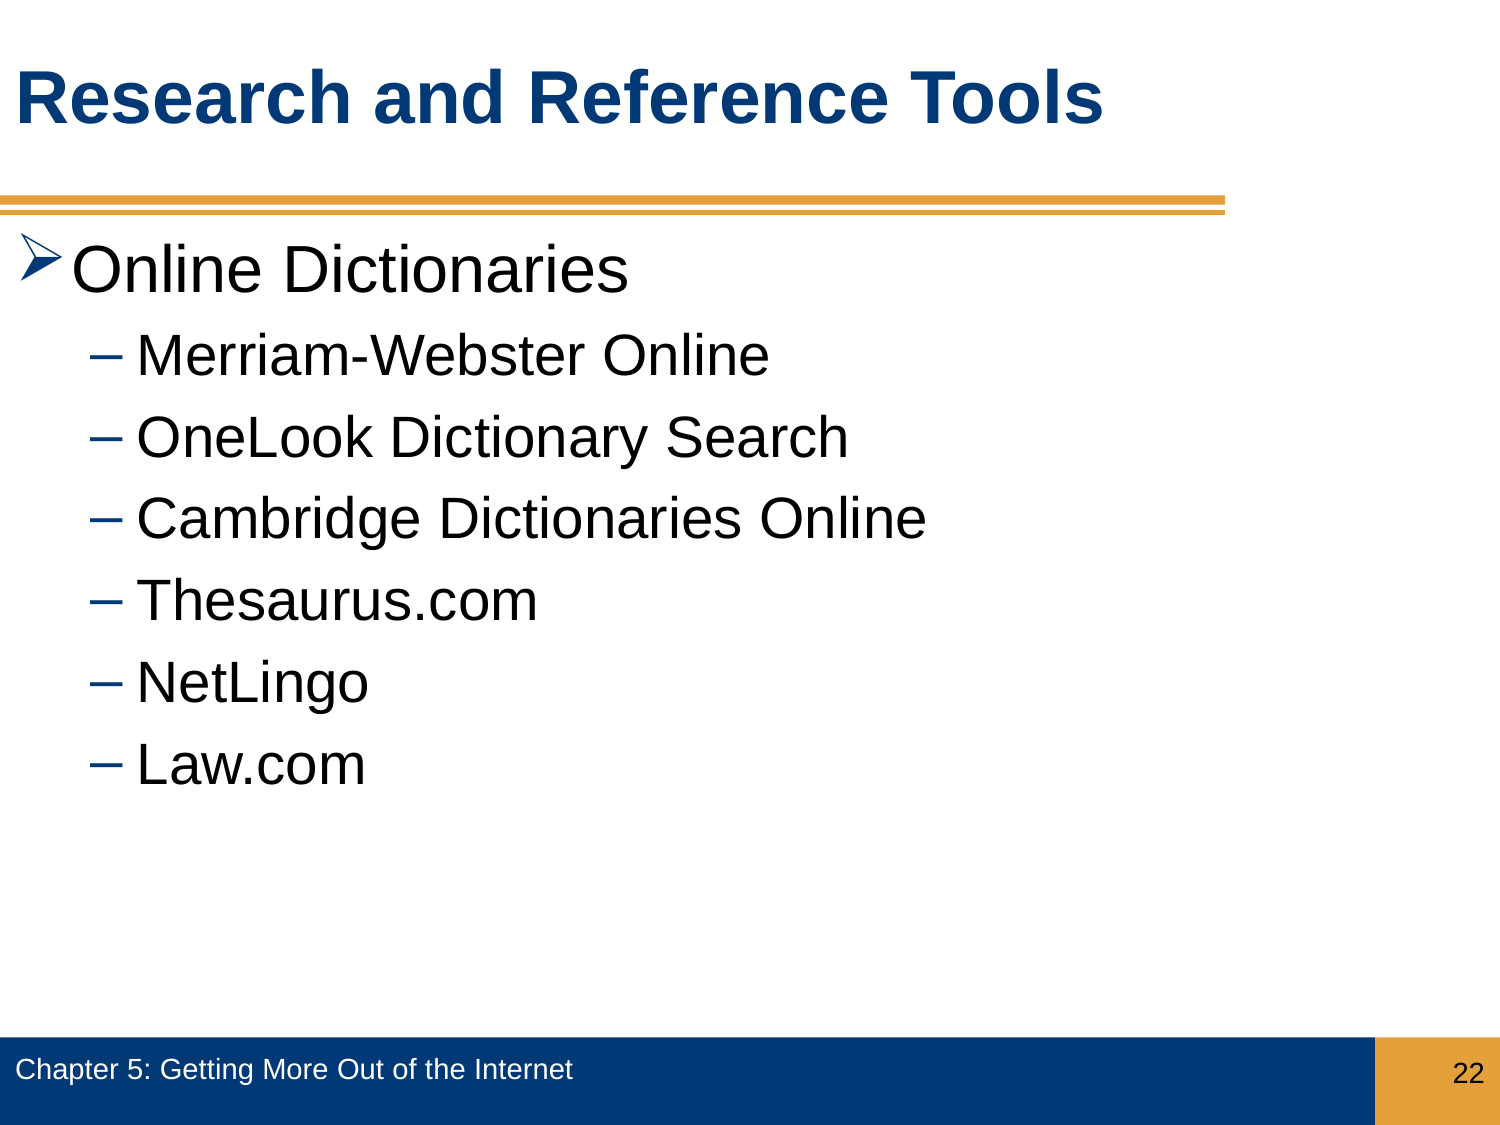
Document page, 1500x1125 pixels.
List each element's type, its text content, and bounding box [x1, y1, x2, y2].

list Online Dictionaries Merriam-Webster Online OneLook Dictionary Search Cambridge Dictionaries Online Thesaurus.com NetLingo Law.com [0, 217, 1451, 981]
title Research and Reference Tools [0, 0, 1226, 188]
footer Chapter 5: Getting More Out of the Internet [0, 1042, 626, 1125]
slide_number 22 [1374, 1046, 1500, 1125]
